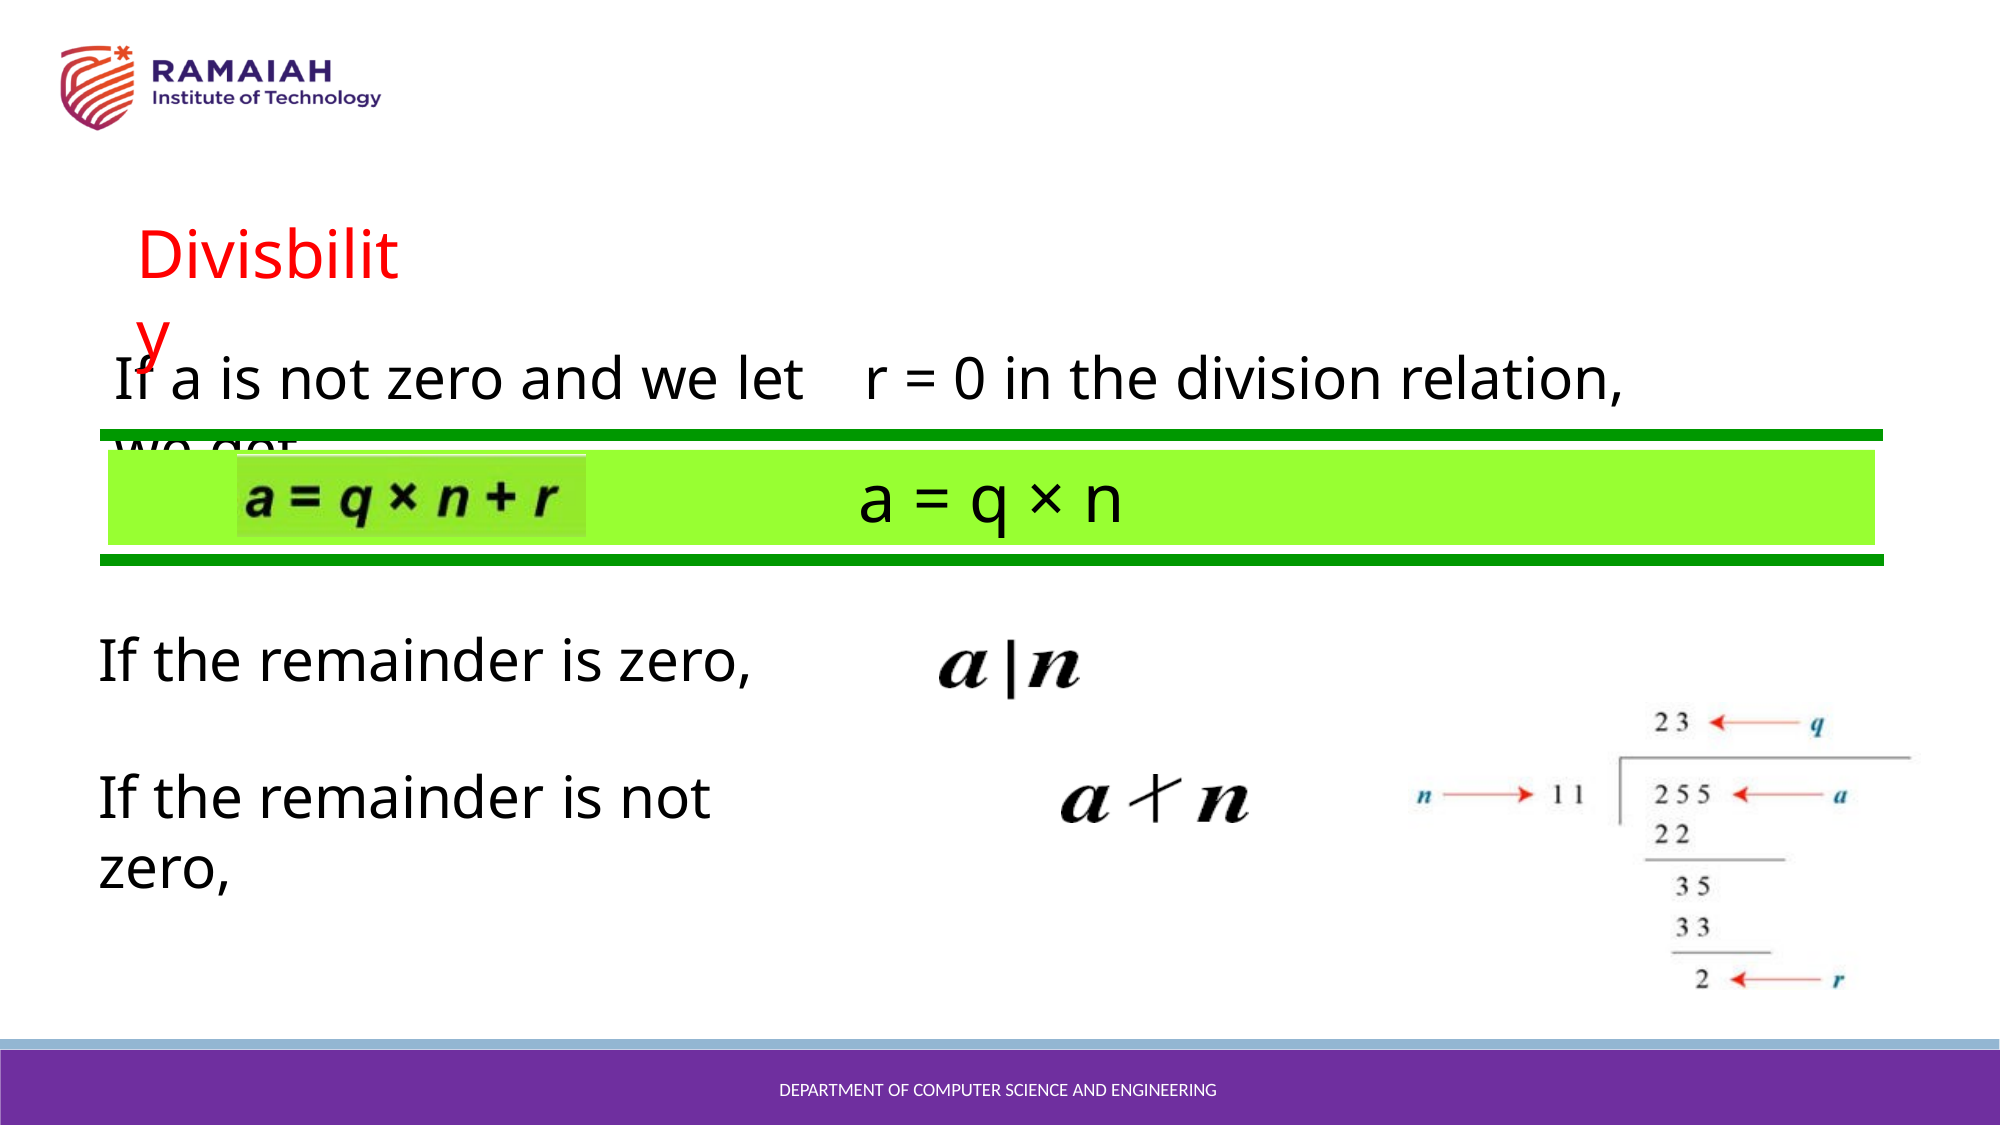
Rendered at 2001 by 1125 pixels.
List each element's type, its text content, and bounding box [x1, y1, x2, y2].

text_box If a is not zero and we let r = 0 in the division relation, we get [112, 339, 1700, 434]
picture [59, 44, 382, 132]
text_box If the remainder is zero, If the remainder is not zero, [96, 621, 812, 900]
text_box If a is not zero and we let r = 0 in the division relation, we get [112, 435, 1700, 449]
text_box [0, 1038, 2000, 1125]
title Divisbility [134, 209, 417, 400]
picture [939, 638, 1080, 700]
picture [1060, 773, 1249, 824]
picture [1408, 702, 1921, 990]
picture [236, 454, 586, 537]
text_box [585, 536, 1875, 545]
text_box [108, 536, 236, 545]
text_box a = q × n [108, 450, 1875, 536]
